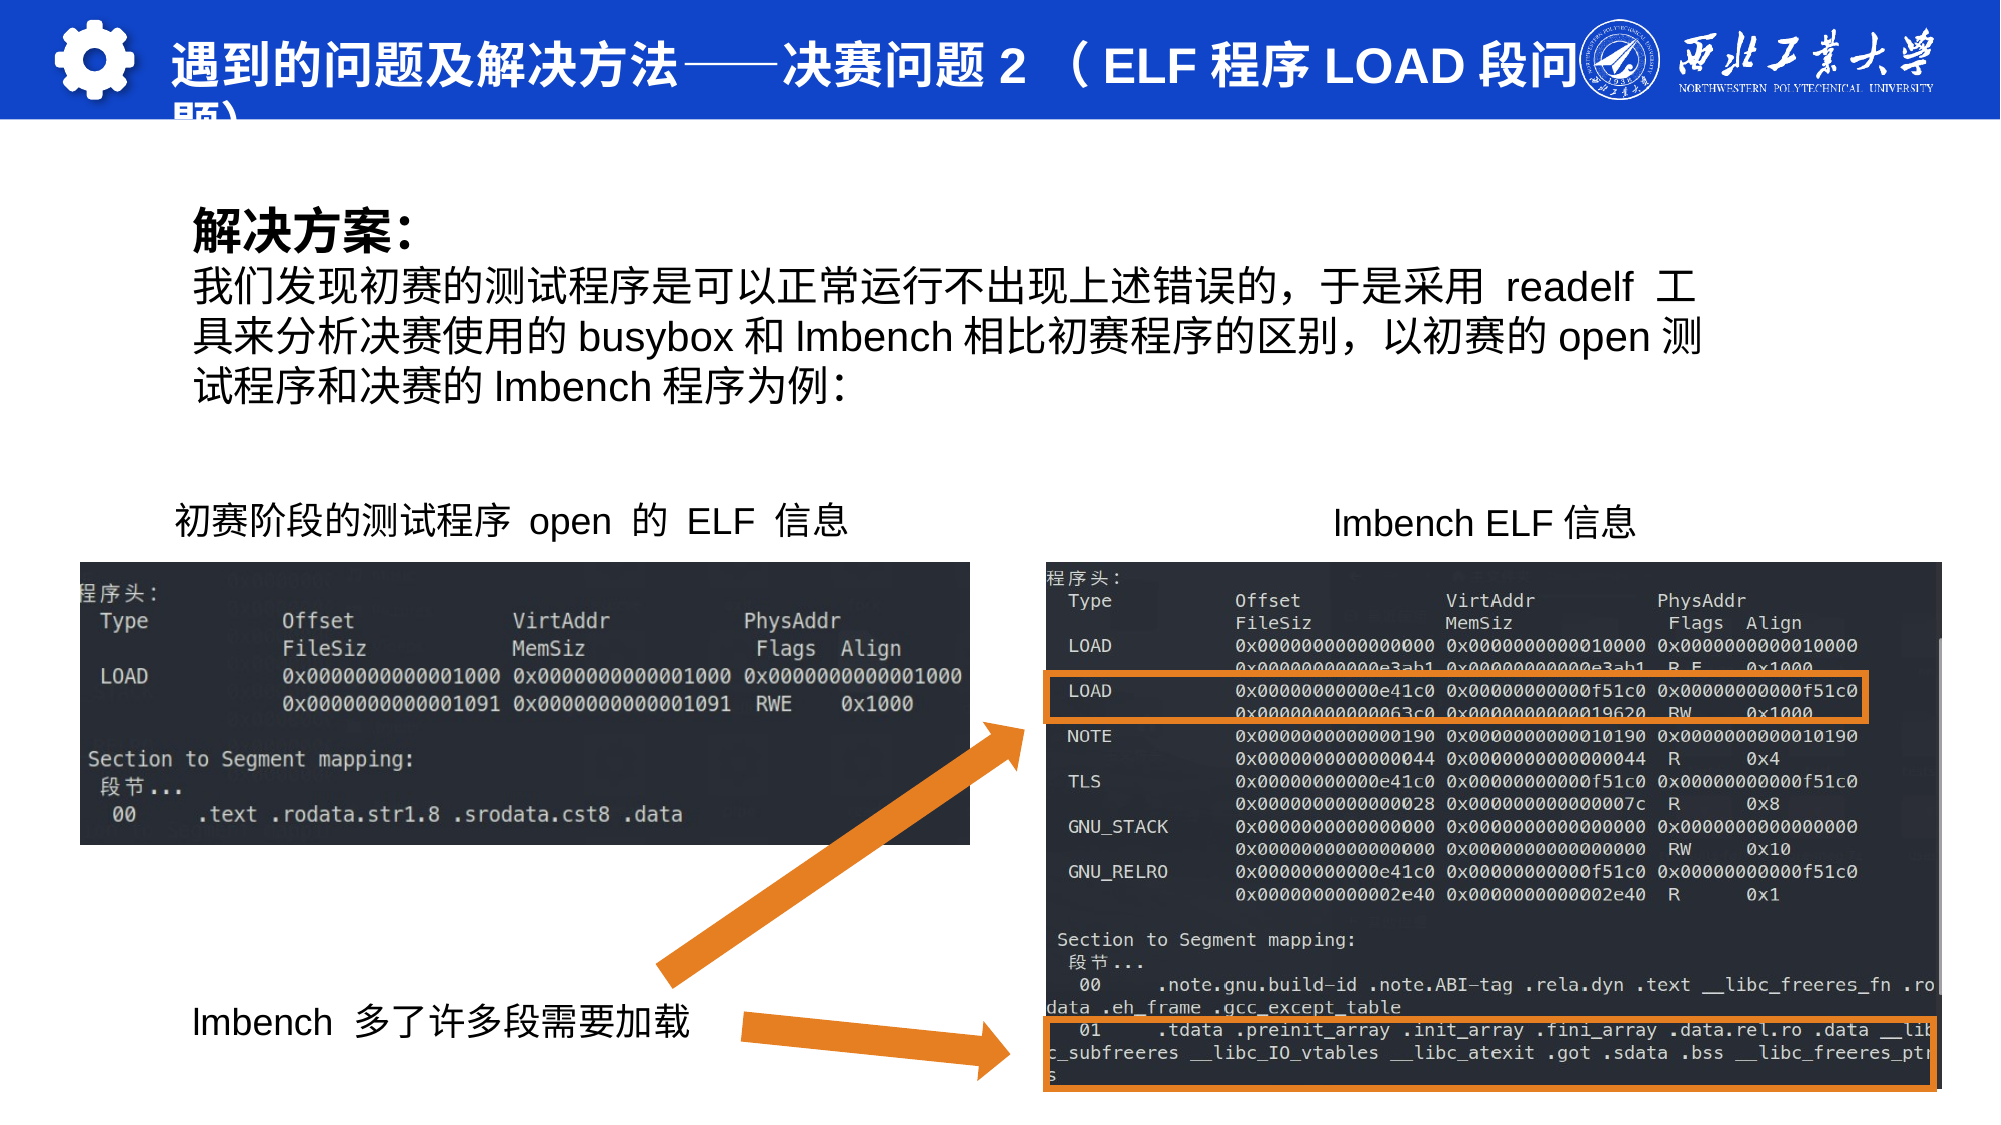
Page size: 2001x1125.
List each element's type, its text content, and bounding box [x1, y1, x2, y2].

picture [1046, 562, 1943, 1089]
text_box [971, 720, 1026, 786]
text_box 解决方案： 我们发现初赛的测试程序是可以正常运行不出现上述错误的，于是采用 readelf 工具来分析决赛使用的busybox和lmbench相比初赛程序的区别，以初赛的open测试程序和决赛的lmbench程序为例： [177, 191, 1726, 417]
picture [80, 562, 971, 845]
text_box [739, 1010, 1012, 1084]
text_box lmbench ELF信息 [1318, 491, 1726, 552]
text_box lmbench 多了许多段需要加载 [177, 990, 731, 1051]
text_box [654, 845, 885, 990]
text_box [0, 0, 2000, 120]
text_box 初赛阶段的测试程序 open 的 ELF 信息 [159, 489, 910, 550]
